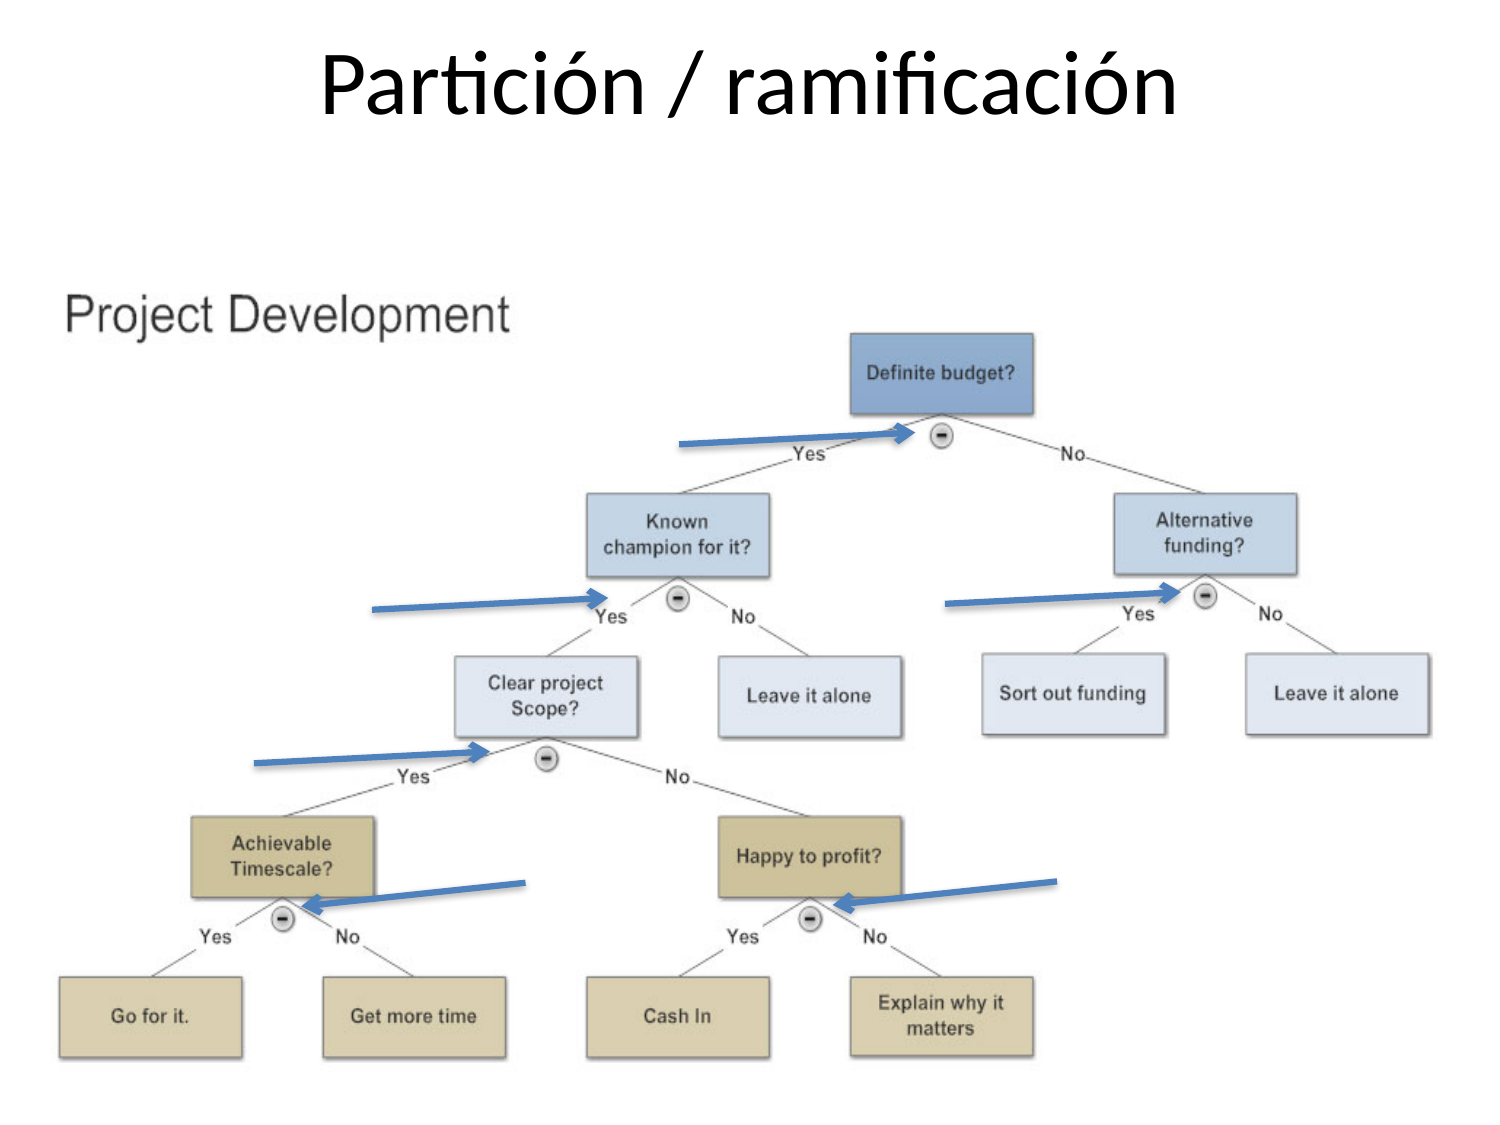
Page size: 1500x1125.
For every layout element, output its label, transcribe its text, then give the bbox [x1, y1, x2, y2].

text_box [944, 591, 1182, 604]
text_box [300, 882, 526, 907]
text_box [253, 751, 491, 764]
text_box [371, 597, 609, 610]
picture [17, 255, 1471, 1107]
title Partición / ramificación [0, 7, 1500, 149]
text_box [678, 432, 916, 445]
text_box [832, 881, 1058, 906]
